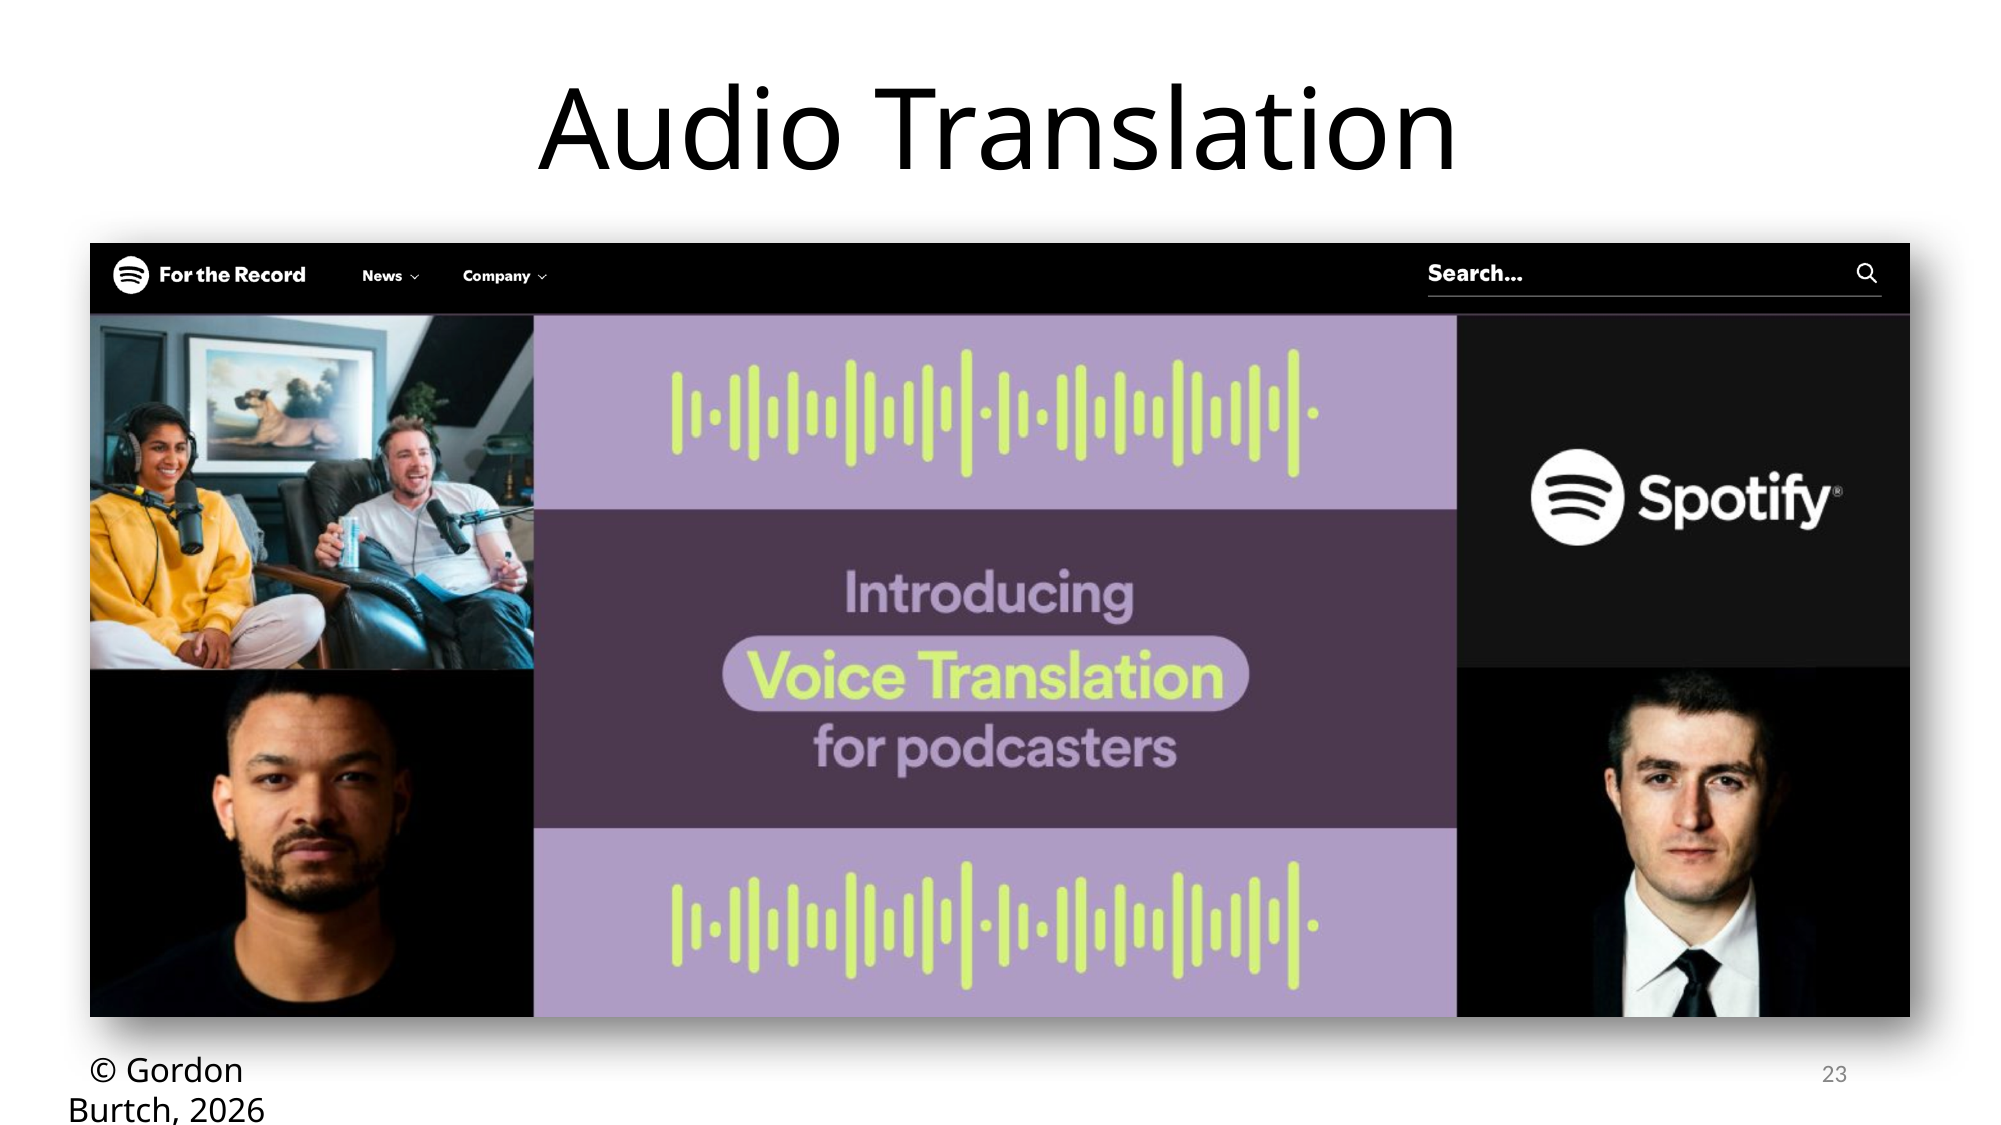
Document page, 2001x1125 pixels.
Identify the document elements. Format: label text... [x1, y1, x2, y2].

slide_number 23 [1412, 1070, 1863, 1103]
picture [89, 243, 1911, 1017]
text_box Audio Translation [207, 49, 1792, 200]
